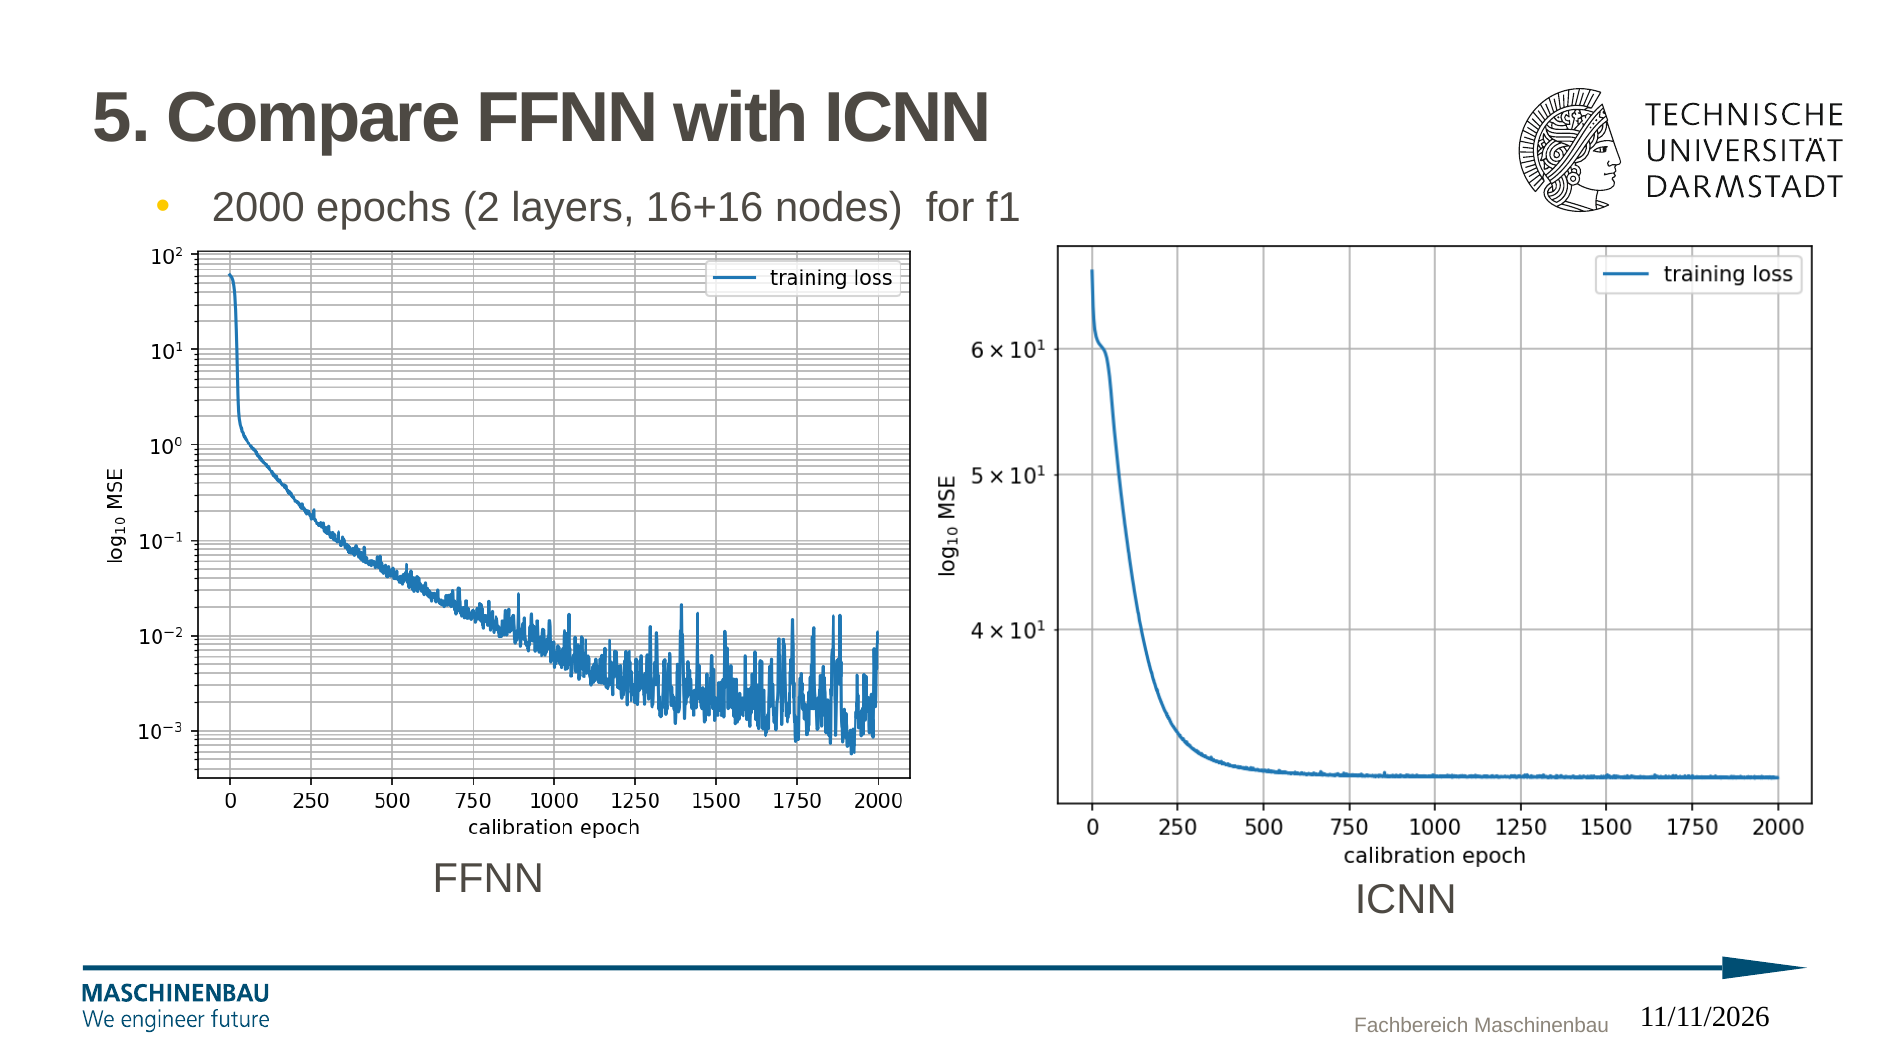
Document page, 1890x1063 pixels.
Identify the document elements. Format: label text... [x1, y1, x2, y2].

text_box ICNN [1354, 882, 1504, 922]
picture [91, 231, 1827, 882]
slide_number [1748, 980, 1808, 1028]
slide_number [1639, 973, 1790, 1033]
footer Fachbereich Maschinenbau [288, 973, 1639, 1037]
title 5. Compare FFNN with ICNN [92, 70, 1525, 225]
text_box FFNN [432, 852, 582, 901]
text_box 2000 epochs (2 layers, 16+16 nodes) for f1 [155, 179, 1462, 231]
